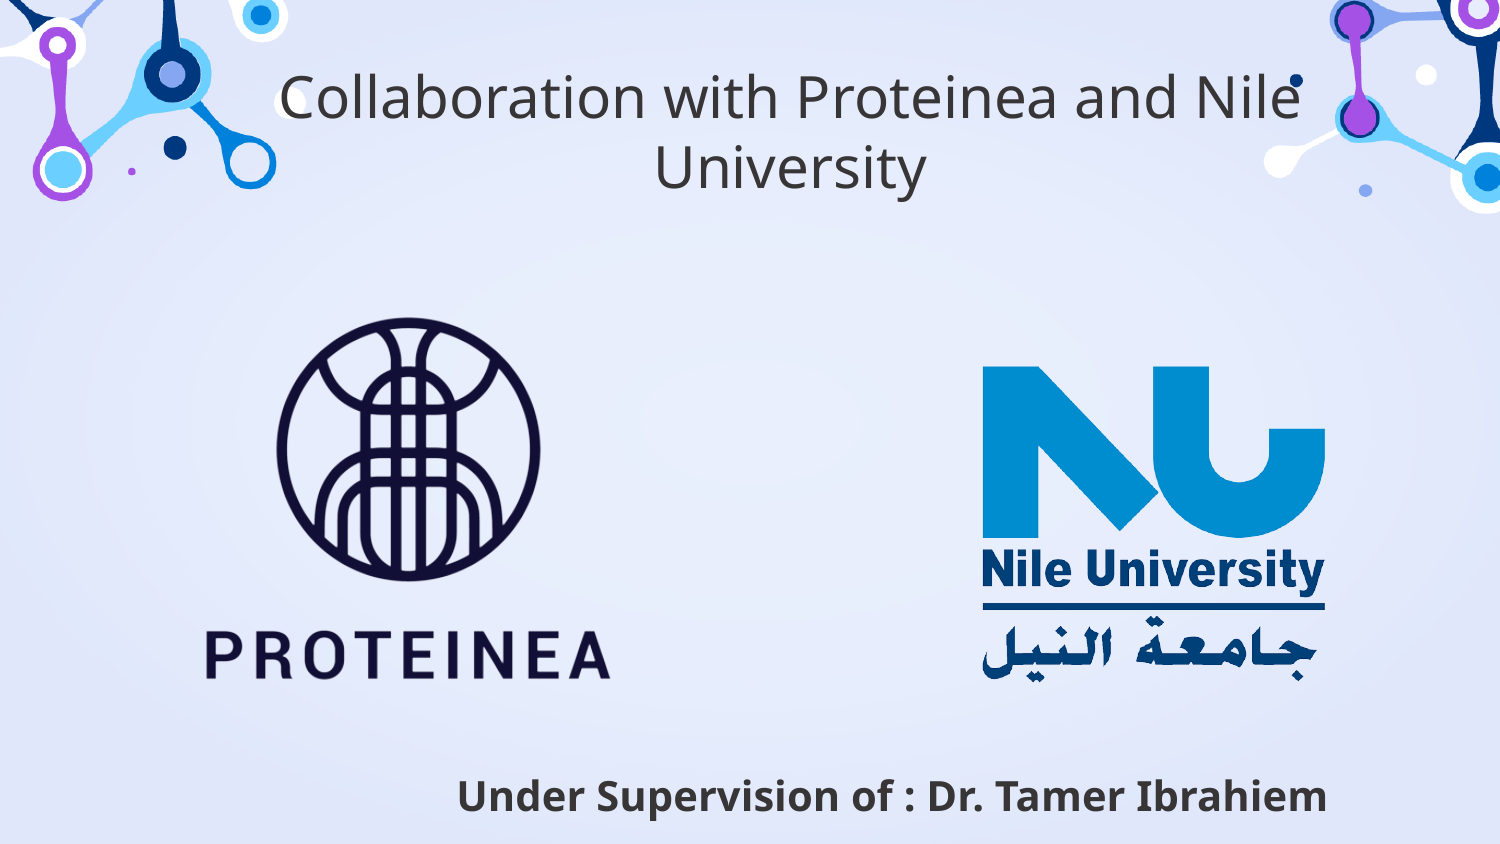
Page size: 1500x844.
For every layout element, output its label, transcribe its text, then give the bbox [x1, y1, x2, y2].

text_box Under Supervision of : Dr. Tamer Ibrahiem [441, 754, 1352, 812]
picture [0, 0, 1500, 844]
title Collaboration with Proteinea and Nile University [157, 136, 1424, 215]
